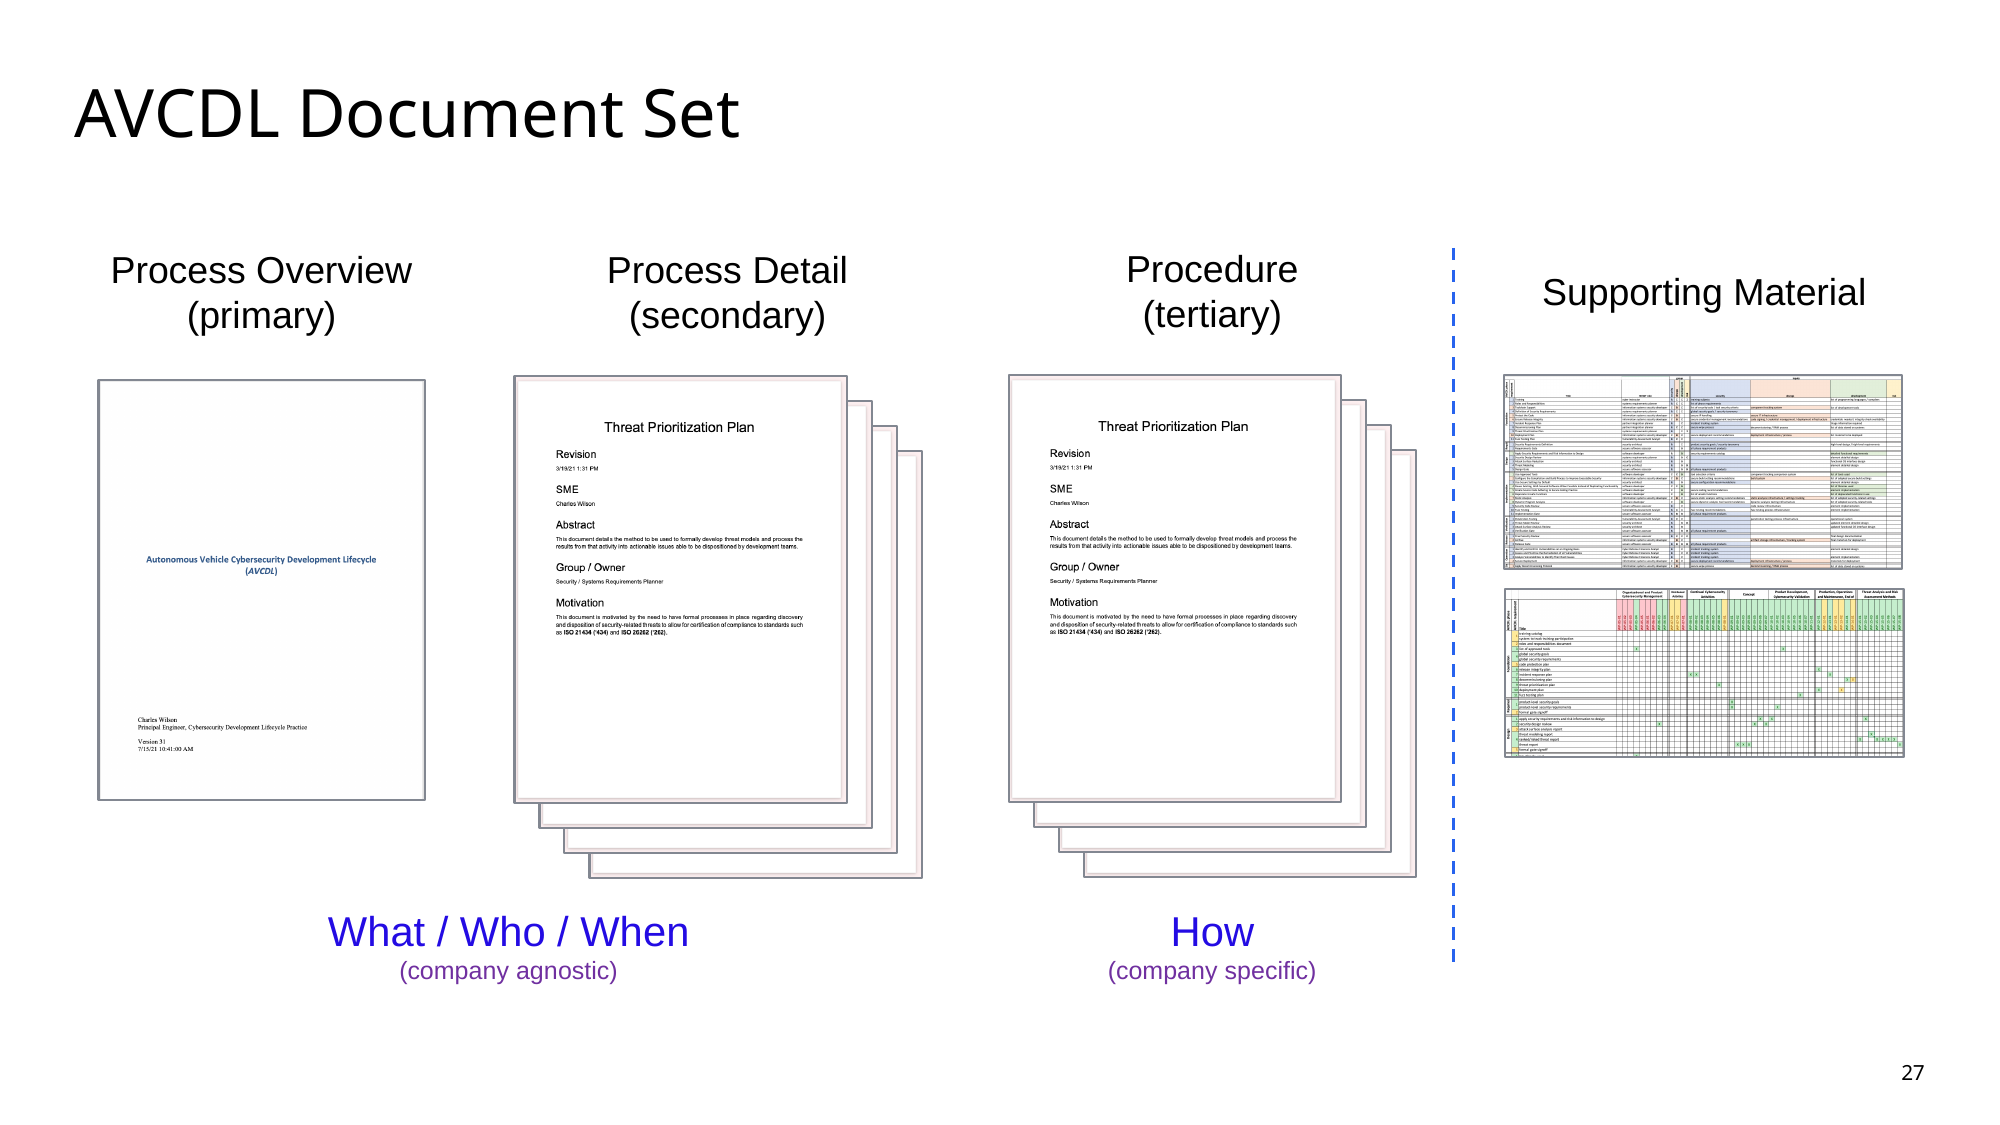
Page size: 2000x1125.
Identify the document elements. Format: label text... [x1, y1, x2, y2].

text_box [93, 237, 1904, 878]
text_box How (company specific) [1009, 897, 1415, 992]
slide_number 27 [1876, 1050, 1925, 1088]
title AVCDL Document Set [74, 75, 1538, 162]
text_box What / Who / When (company agnostic) [96, 897, 921, 992]
